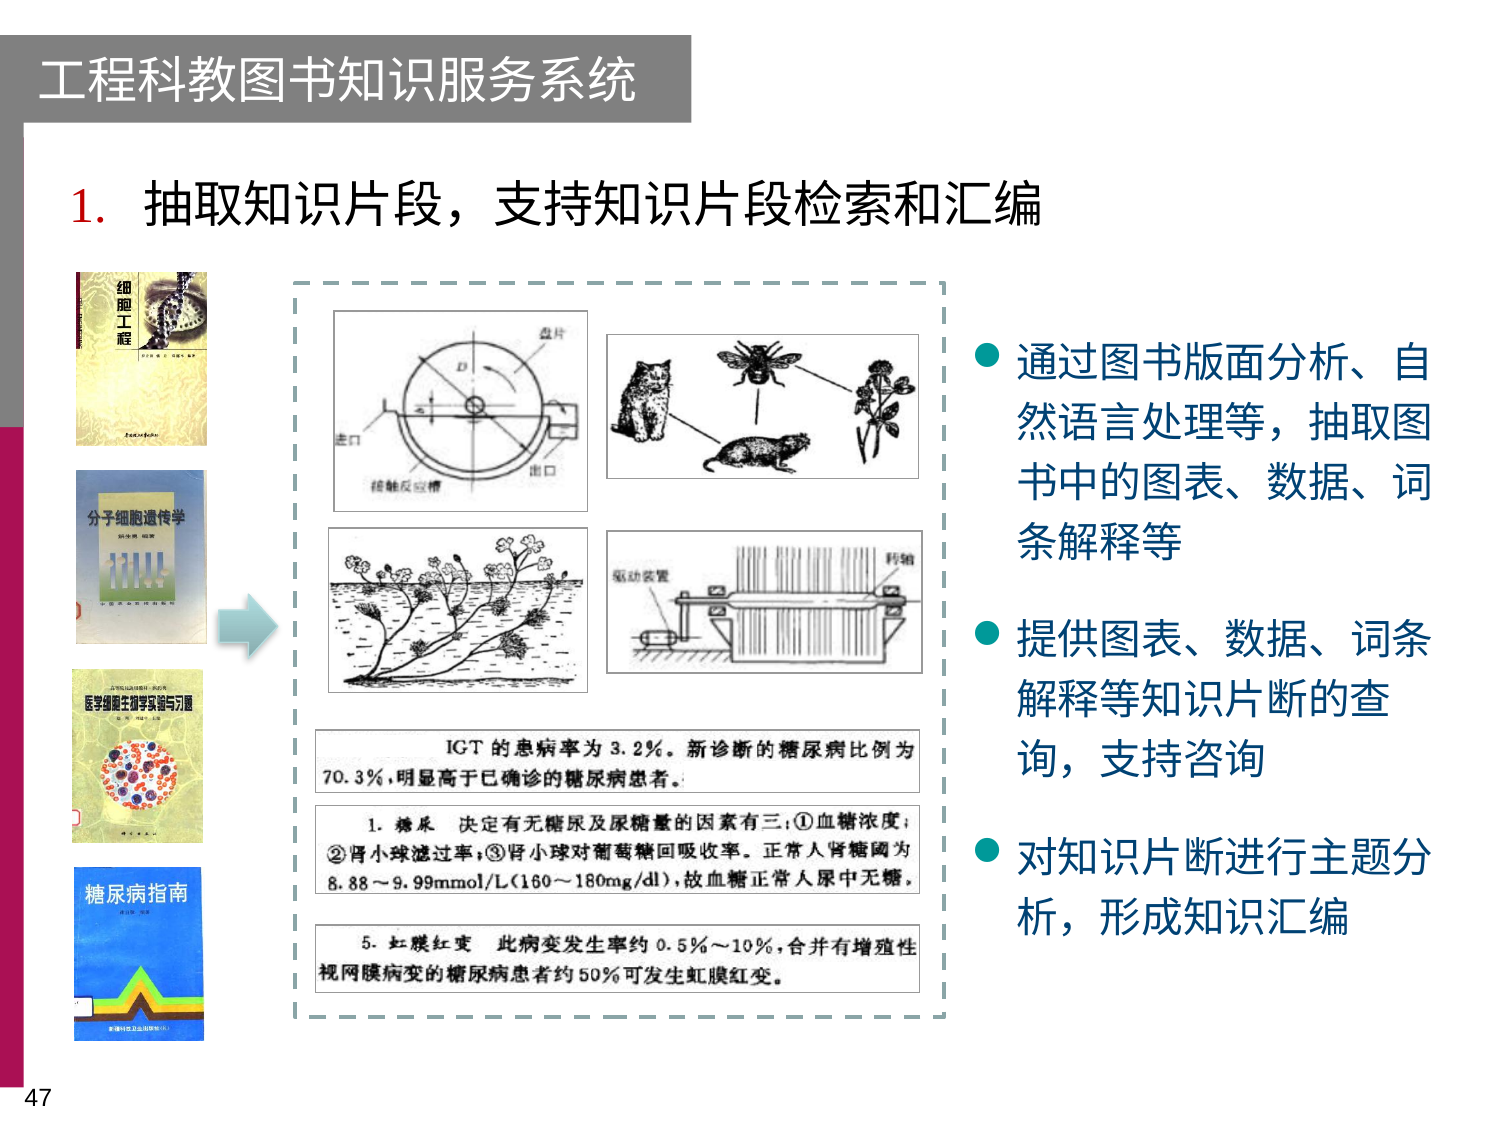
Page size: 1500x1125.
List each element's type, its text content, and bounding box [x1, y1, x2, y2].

picture [76, 272, 207, 446]
text_box 工程科教图书知识服务系统 [0, 35, 692, 123]
text_box 通过图书版面分析、自然语言处理等，抽取图书中的图表、数据、词条解释等 提供图表、数据、词条解释等知识片断的查询，支持咨询 对知识片断进行主题分析，形成知识汇编 [956, 318, 1475, 968]
text_box [293, 281, 946, 1019]
picture [72, 668, 203, 843]
picture [316, 730, 919, 792]
text_box [218, 593, 279, 660]
picture [607, 531, 922, 673]
picture [76, 470, 207, 645]
list 1. 抽取知识片段，支持知识片段检索和汇编 [53, 164, 1405, 1015]
picture [607, 334, 919, 479]
picture [316, 925, 919, 993]
picture [334, 311, 588, 512]
picture [328, 528, 588, 692]
text_box [0, 1073, 77, 1125]
picture [316, 805, 919, 894]
picture [74, 867, 205, 1041]
